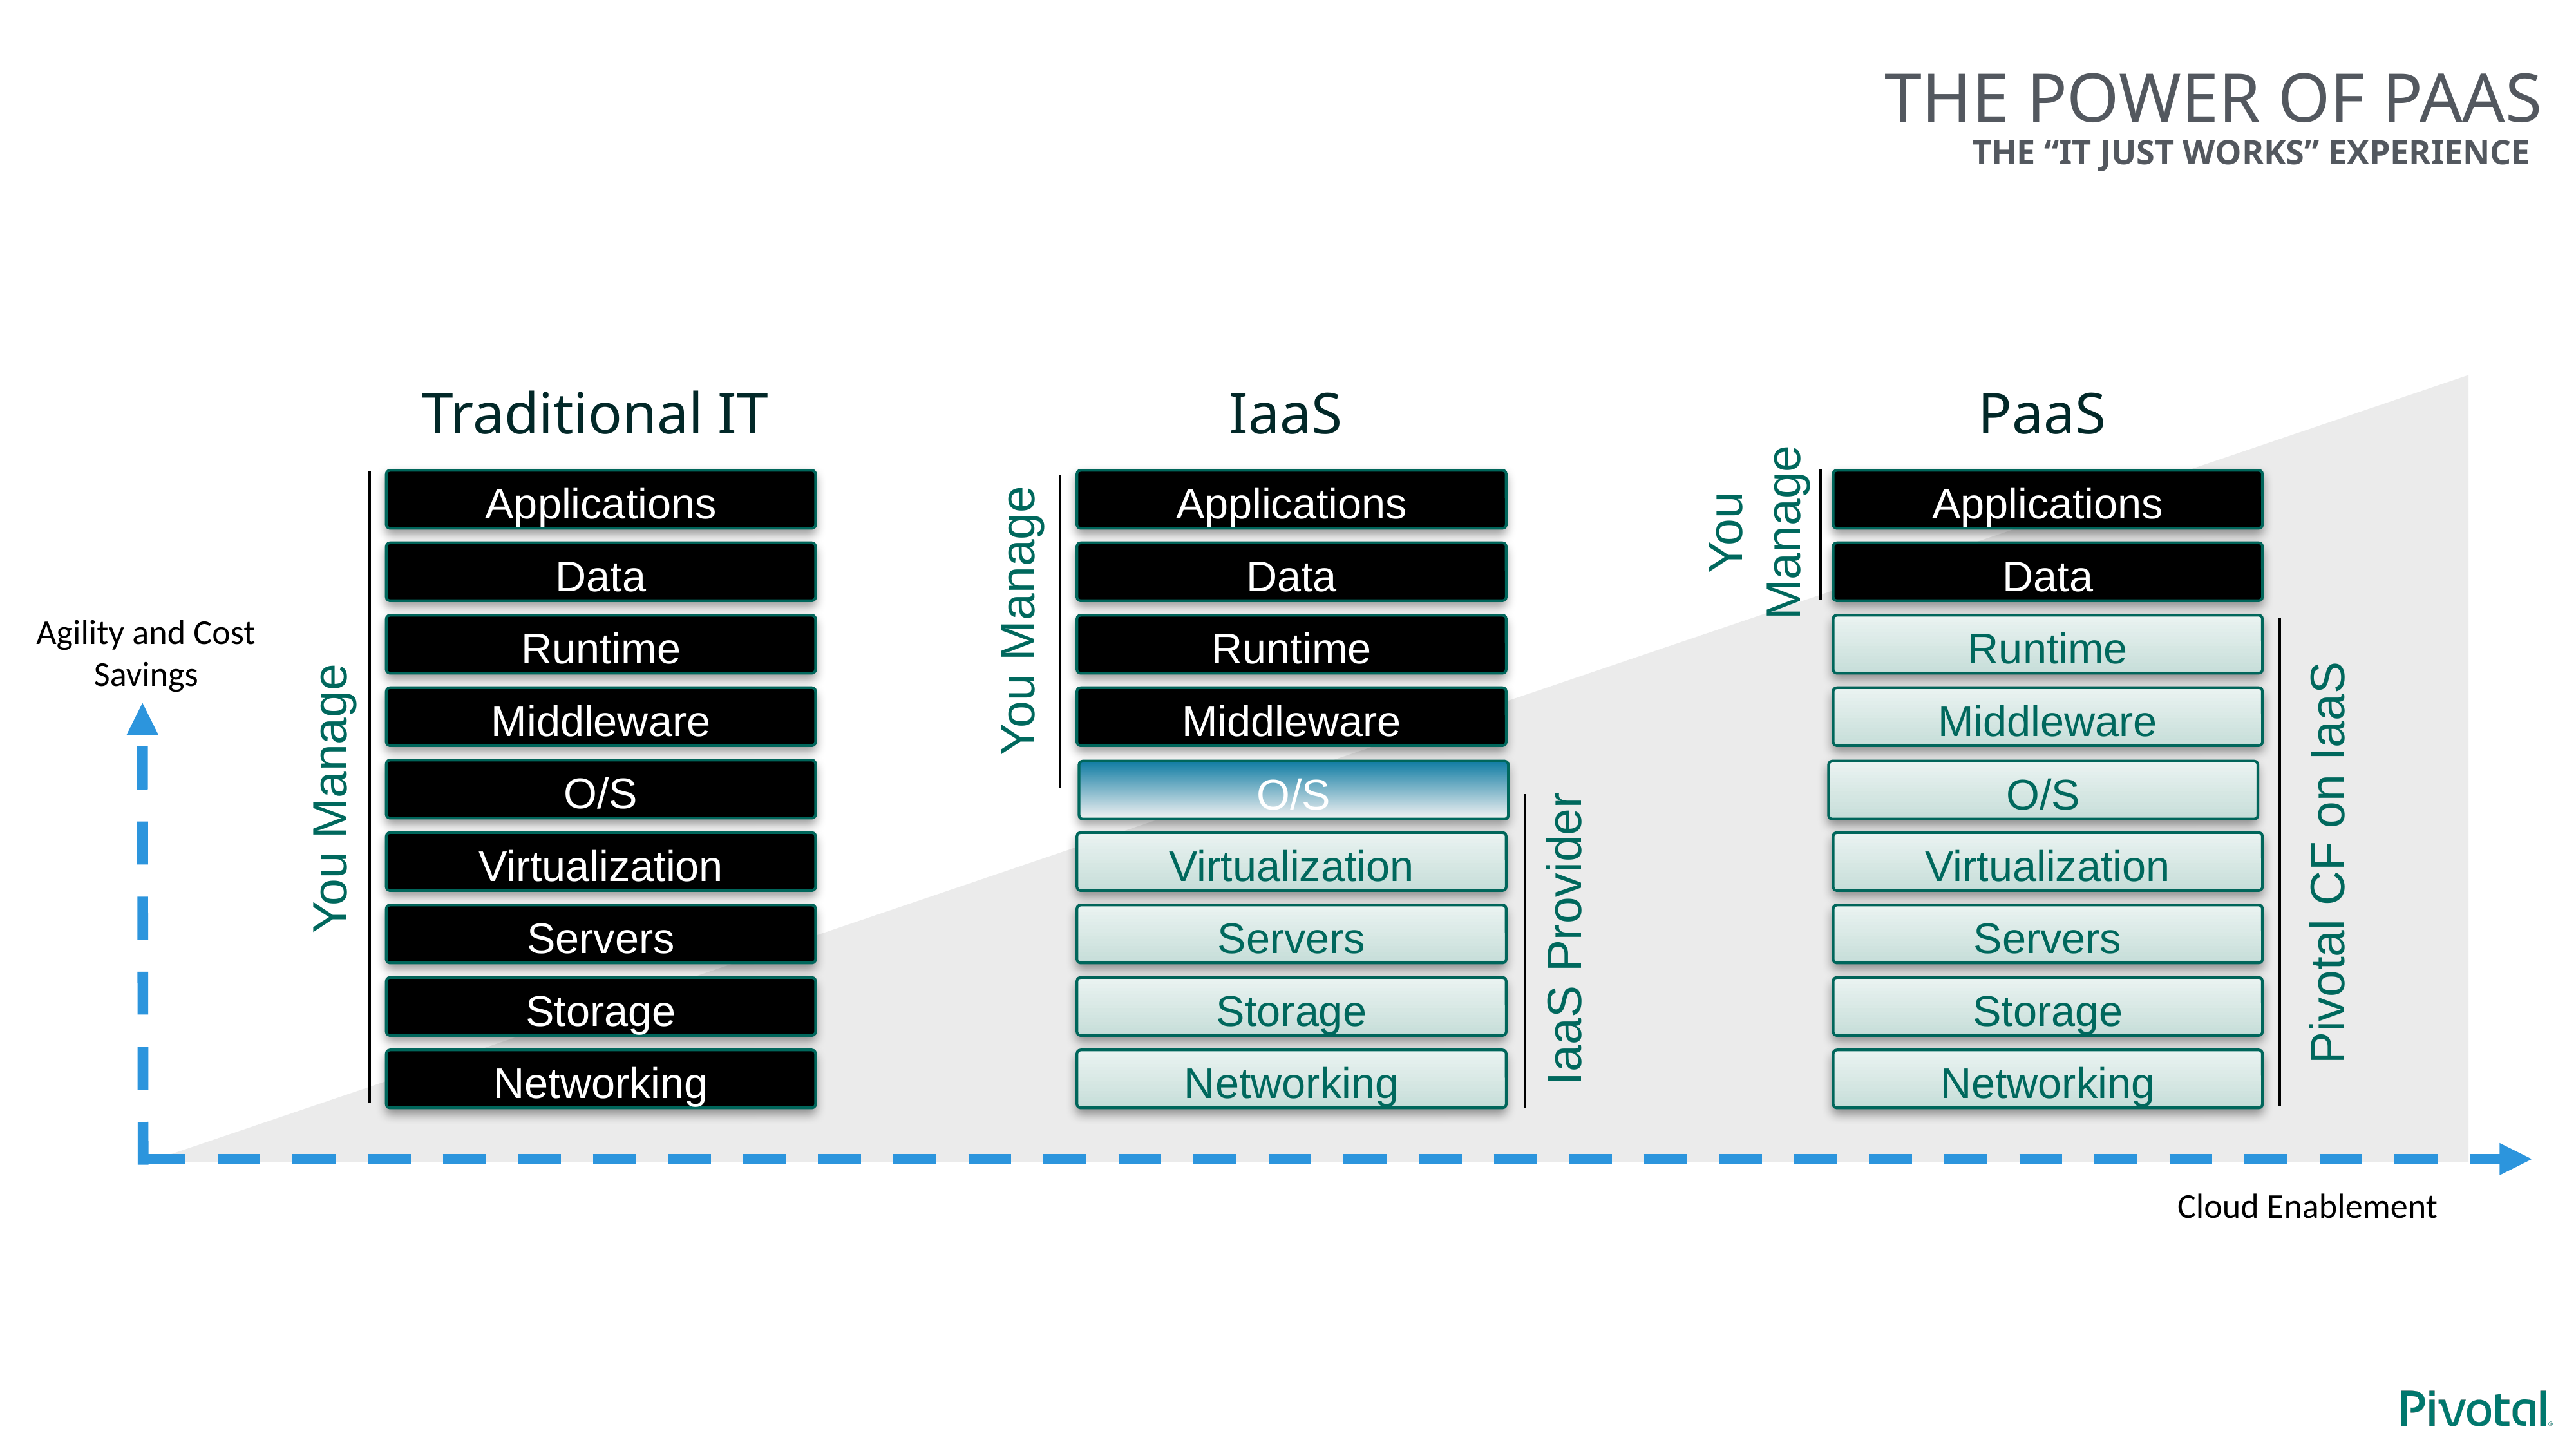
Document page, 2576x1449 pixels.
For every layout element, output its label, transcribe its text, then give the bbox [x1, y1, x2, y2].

text_box The Power of PaaS [1884, 55, 2543, 136]
text_box Agility and Cost Savings [17, 604, 267, 699]
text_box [1681, 356, 2364, 1127]
text_box [147, 375, 2469, 1162]
text_box [2524, 1155, 2532, 1164]
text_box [270, 356, 869, 1127]
text_box [138, 703, 147, 713]
picture [2339, 1356, 2576, 1449]
text_box The “It Just Works” Experience [1972, 131, 2530, 171]
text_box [961, 356, 1601, 1127]
text_box Cloud Enablement [2082, 1177, 2533, 1231]
